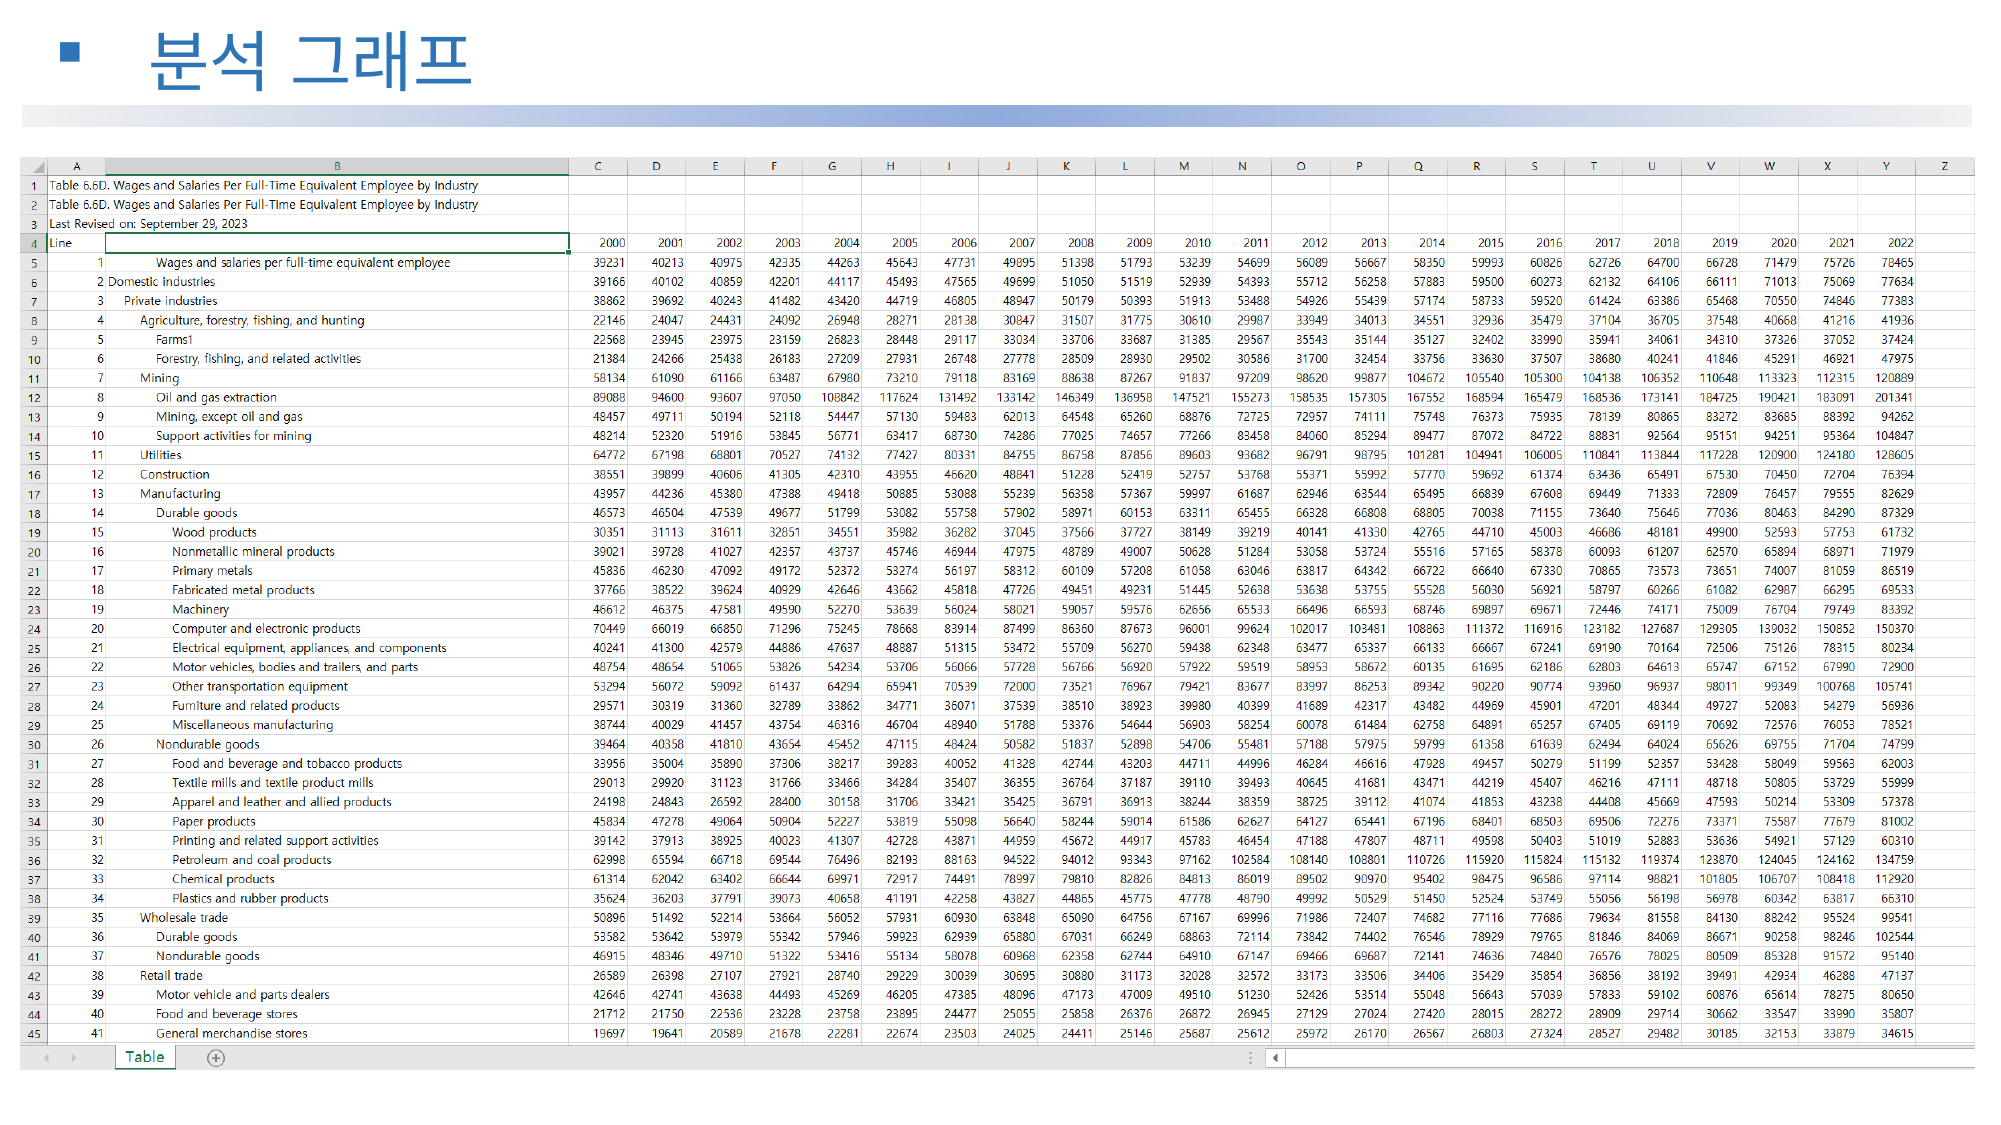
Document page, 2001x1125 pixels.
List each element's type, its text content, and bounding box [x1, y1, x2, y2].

picture [20, 157, 1975, 1070]
text_box [20, 103, 1974, 129]
title 분석 그래프 [39, 19, 1856, 103]
